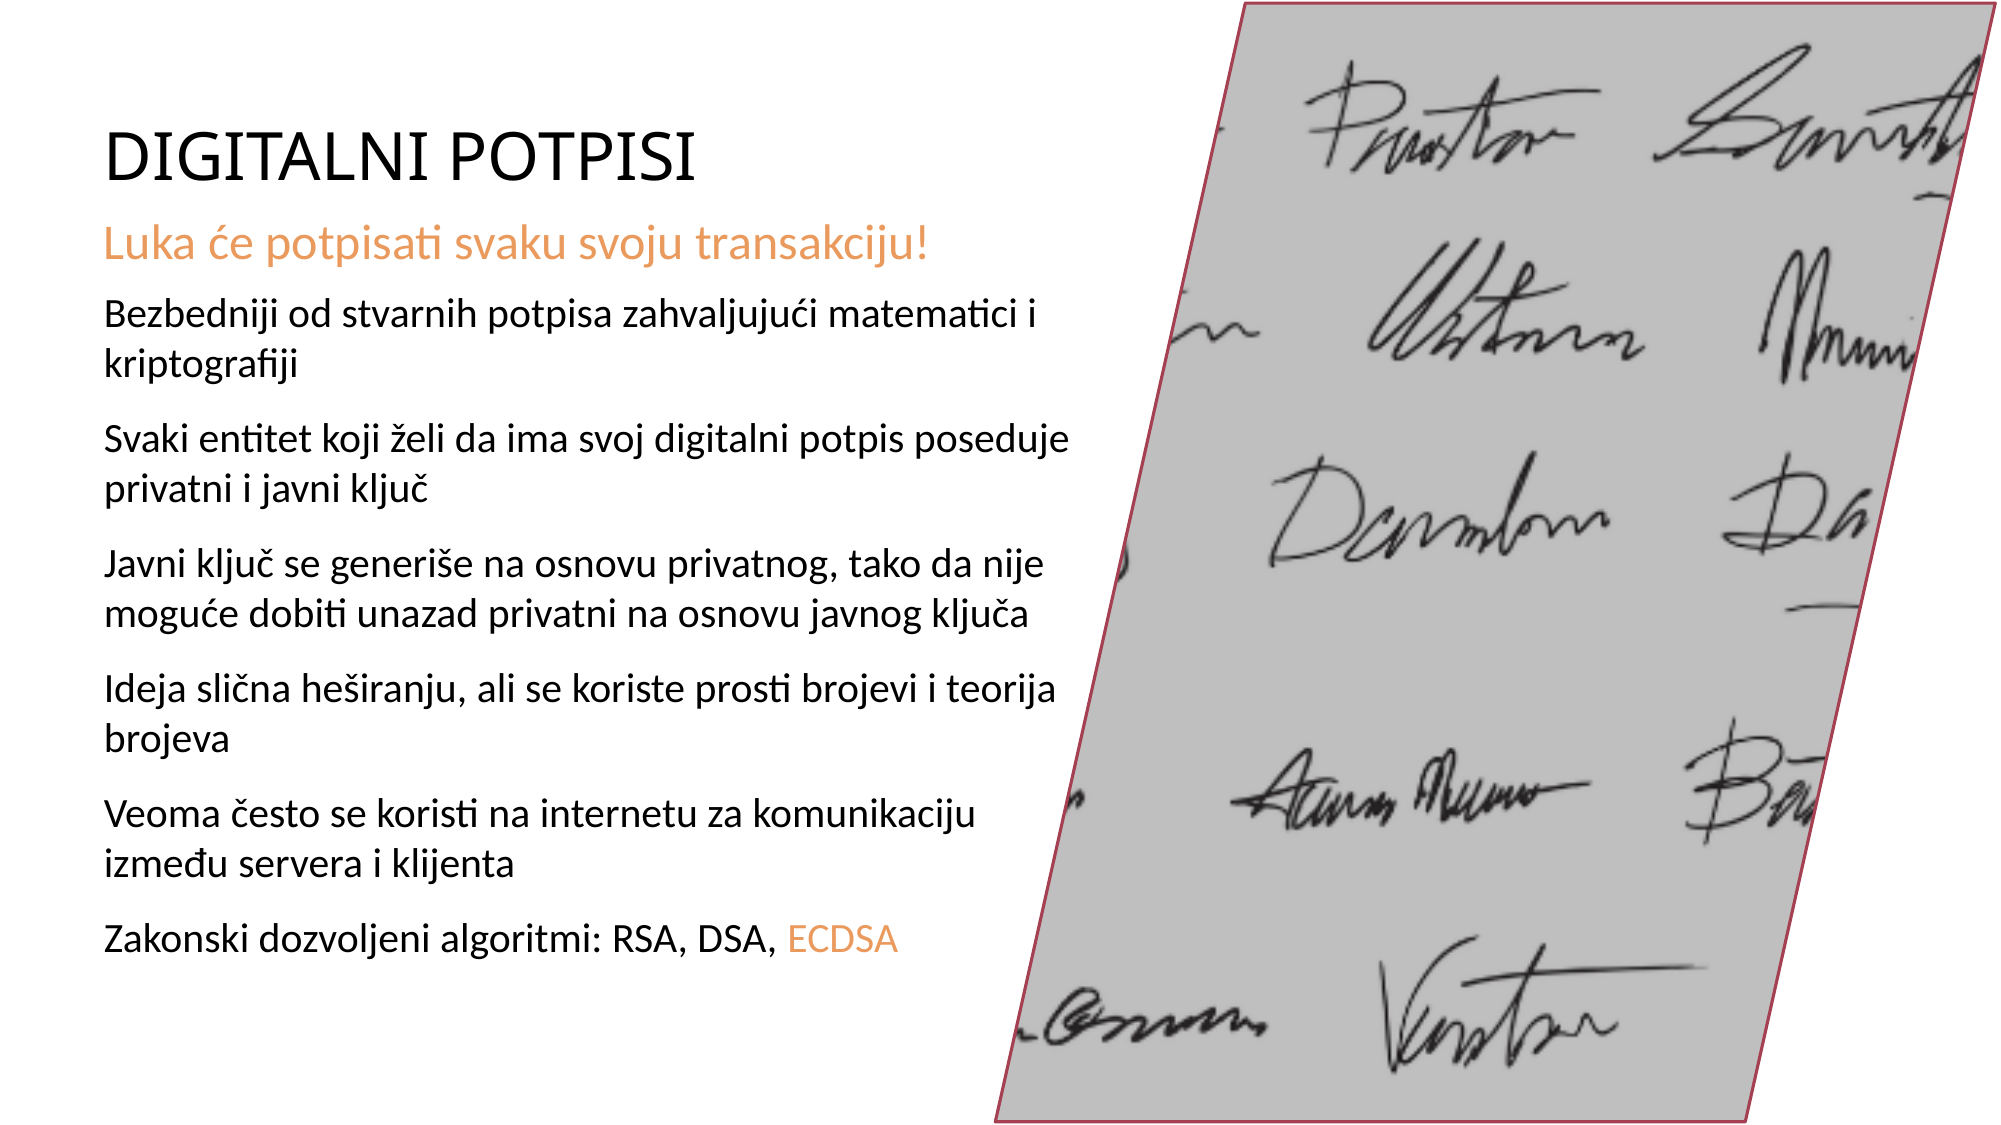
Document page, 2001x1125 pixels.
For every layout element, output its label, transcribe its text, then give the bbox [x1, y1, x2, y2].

text_box Bezbedniji od stvarnih potpisa zahvaljujući matematici i kriptografiji Svaki entitet koji želi da ima svoj digitalni potpis poseduje privatni i javni ključ Javni ključ se generiše na osnovu privatnog, tako da nije moguće dobiti unazad privatni na osnovu javnog ključa Ideja slična heširanju, ali se koriste prosti brojevi i teorija brojeva Veoma često se koristi na internetu za komunikaciju između servera i klijenta Zakonski dozvoljeni algoritmi: RSA, DSA, ECDSA [88, 278, 995, 968]
text_box DIGITALNI POTPISI [88, 106, 977, 202]
text_box Luka će potpisati svaku svoju transakciju! [88, 202, 995, 277]
picture [995, 3, 1996, 1122]
